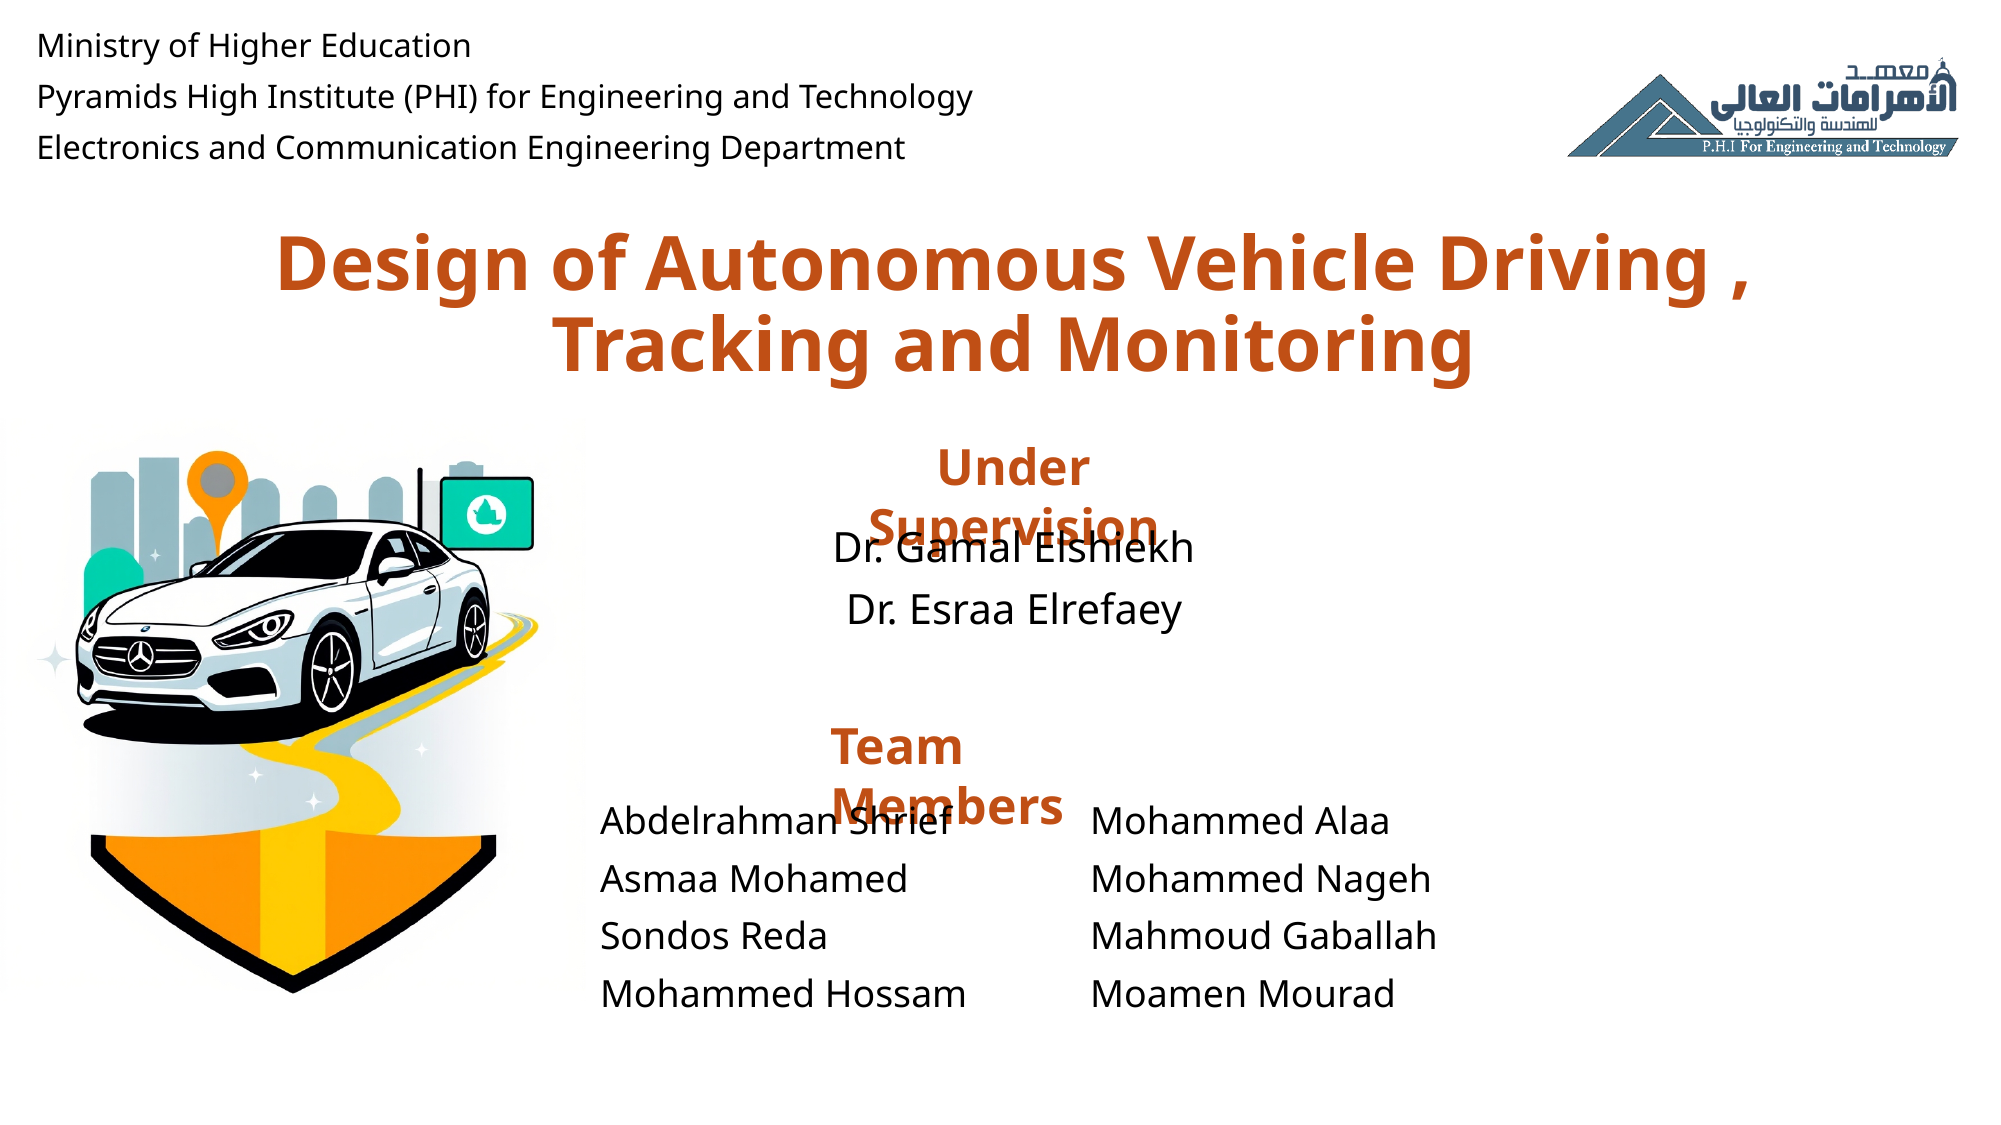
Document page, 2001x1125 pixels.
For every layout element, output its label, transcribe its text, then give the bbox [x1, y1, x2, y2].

picture [1564, 41, 1965, 169]
text_box Team Members [815, 707, 1213, 789]
title Design of Autonomous Vehicle Driving , Tracking and Monitoring [151, 198, 1877, 416]
text_box Under Supervision [773, 427, 1255, 513]
picture [0, 417, 586, 1002]
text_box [584, 789, 1557, 1026]
text_box Dr. Gamal Elshiekh Dr. Esraa Elrefaey [773, 513, 1255, 641]
text_box Ministry of Higher Education Pyramids High Institute (PHI) for Engineering and Technology Electronics and Communication Engineering Department [21, 21, 1000, 178]
